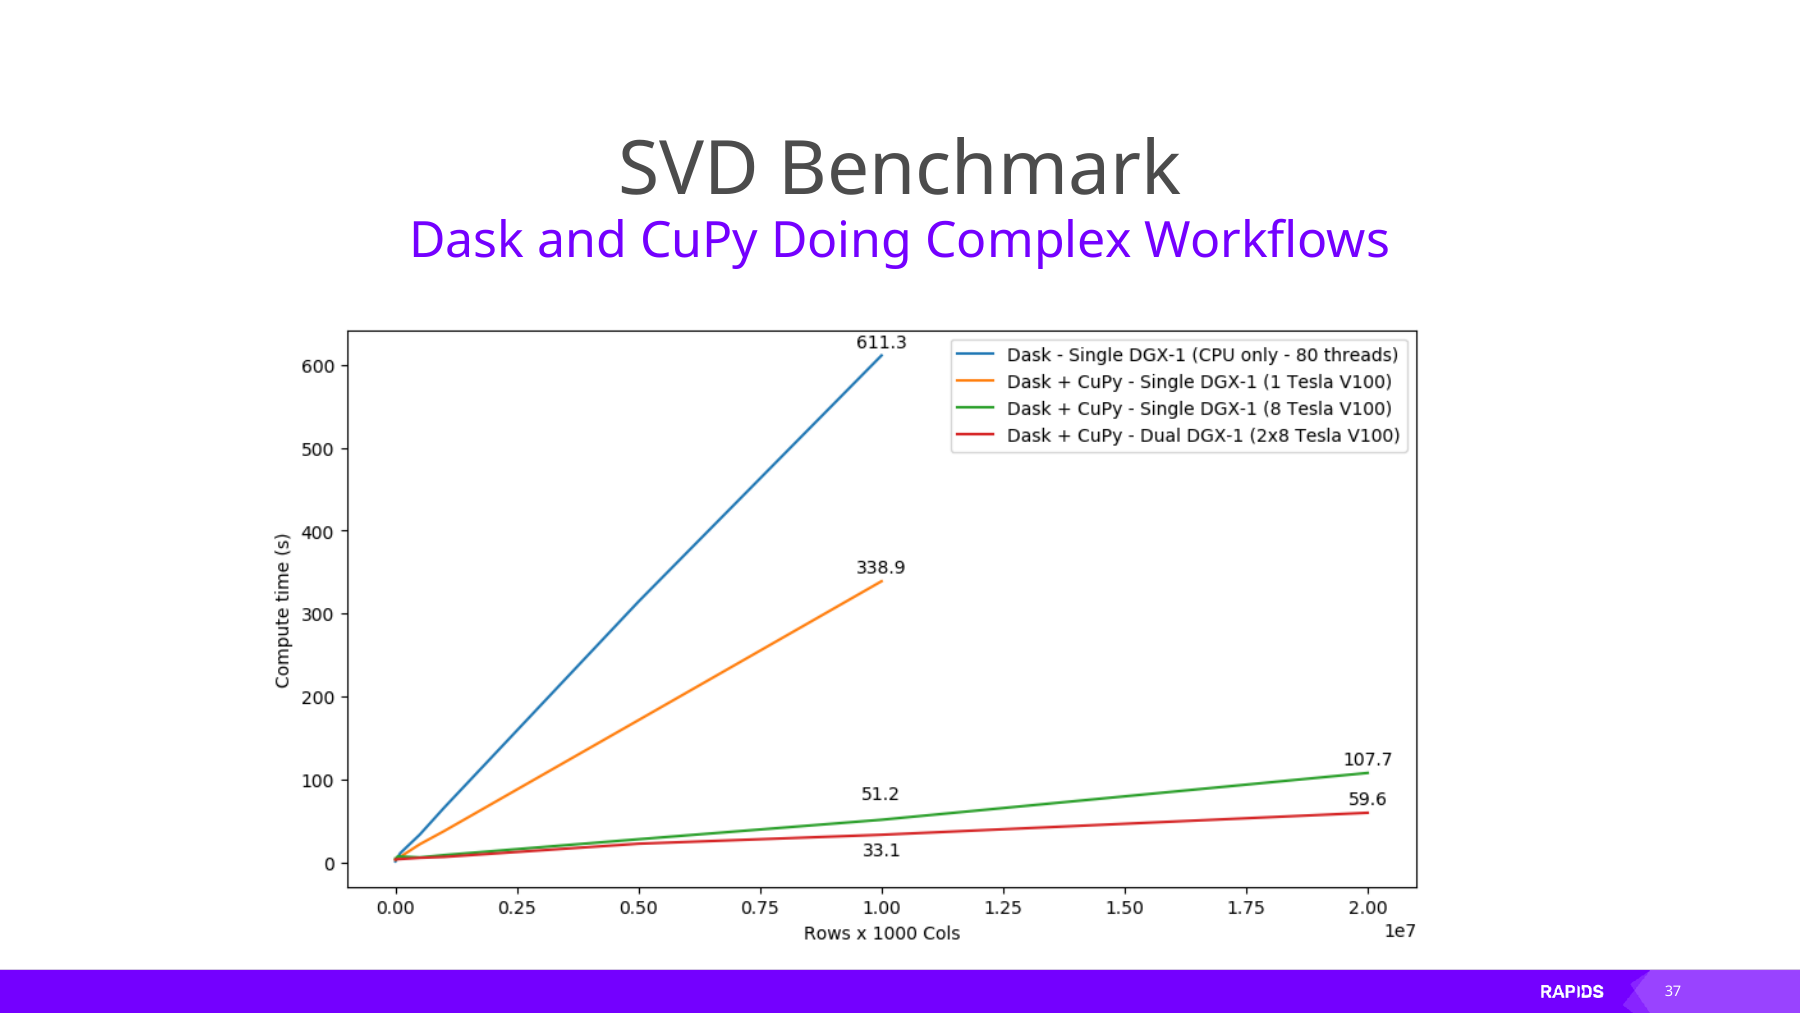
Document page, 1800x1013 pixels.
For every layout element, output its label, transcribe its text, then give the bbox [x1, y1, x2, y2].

list Dask and CuPy Doing Complex Workflows [81, 206, 1719, 293]
picture [0, 0, 1800, 1013]
title SVD Benchmark [81, 120, 1719, 206]
